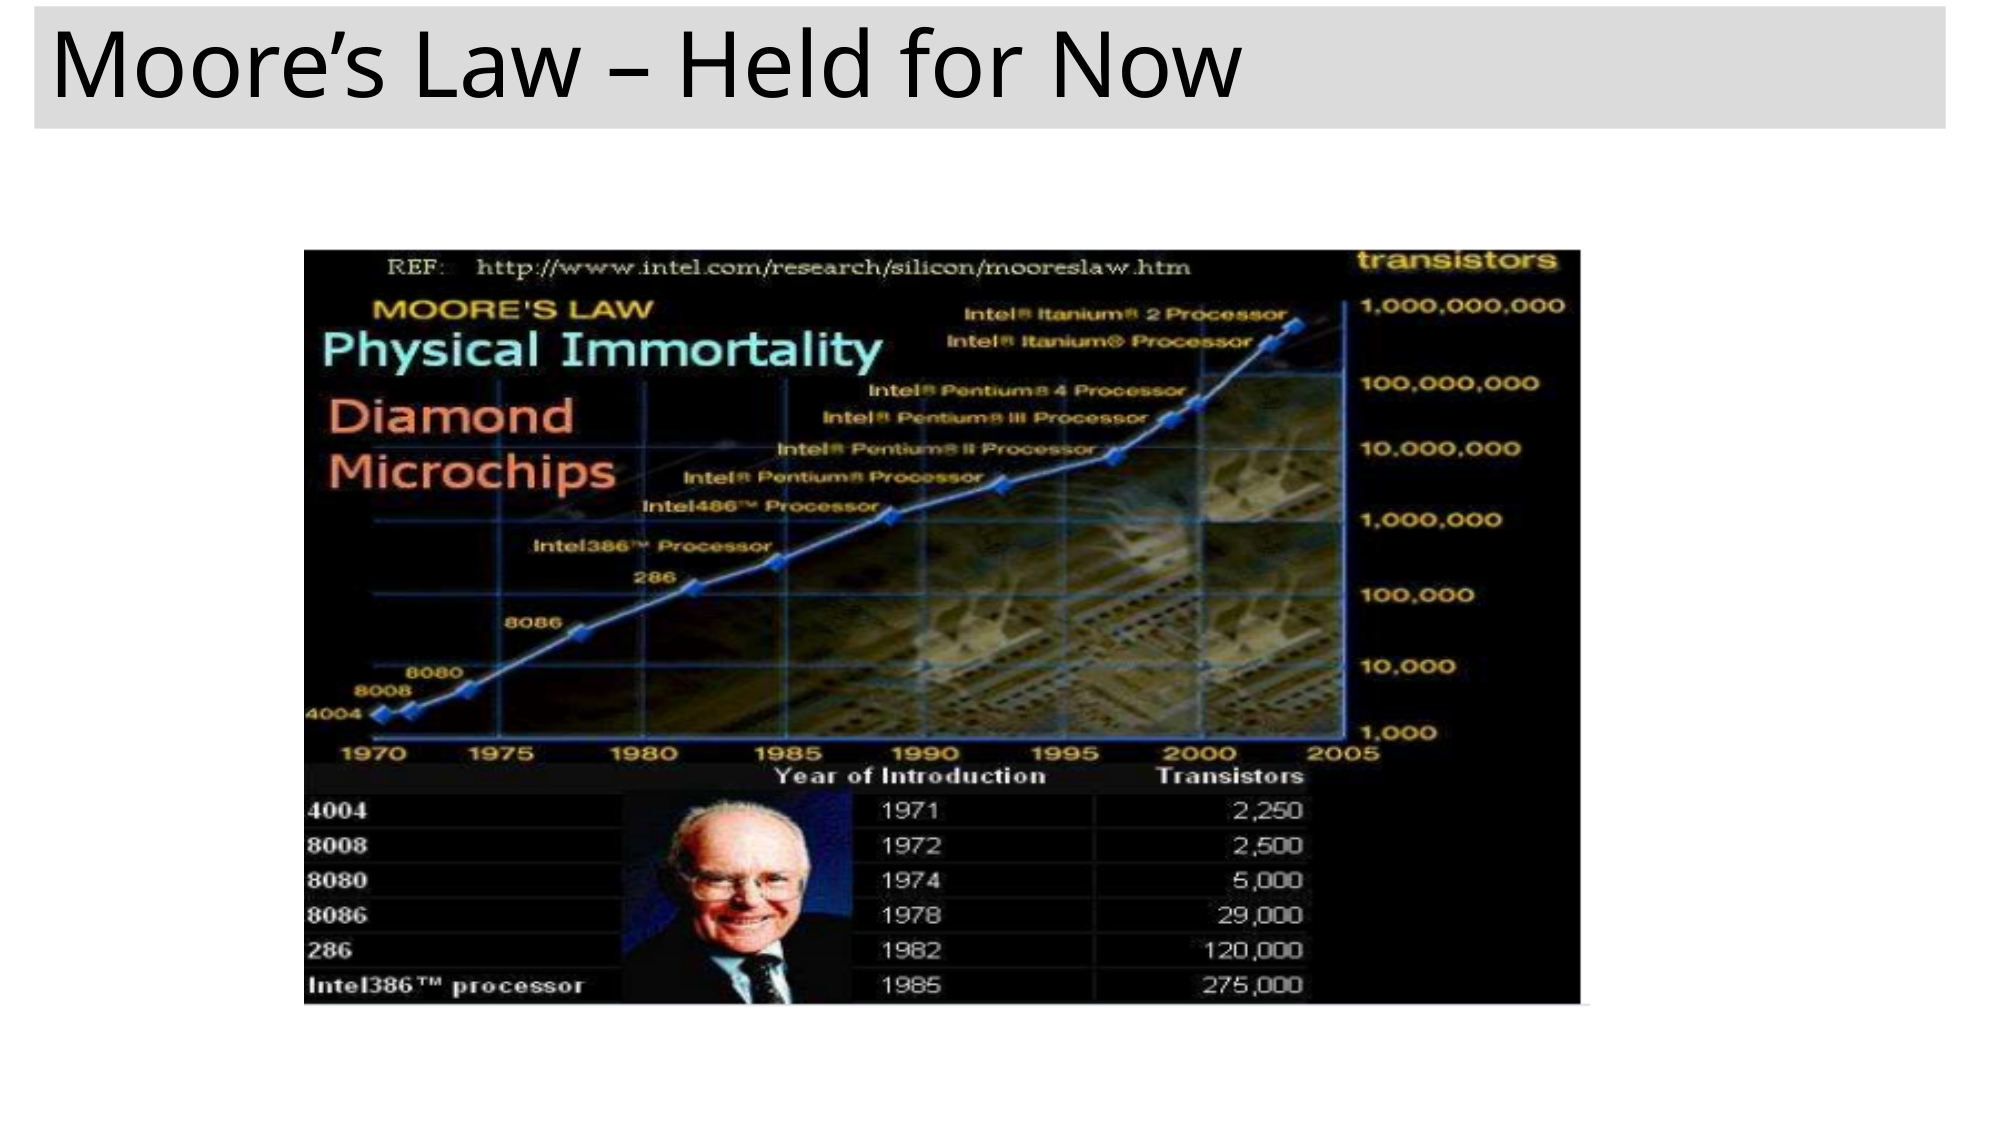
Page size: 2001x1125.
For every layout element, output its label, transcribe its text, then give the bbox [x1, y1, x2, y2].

title Moore’s Law – Held for Now [34, 6, 1946, 129]
picture [304, 241, 1590, 1010]
